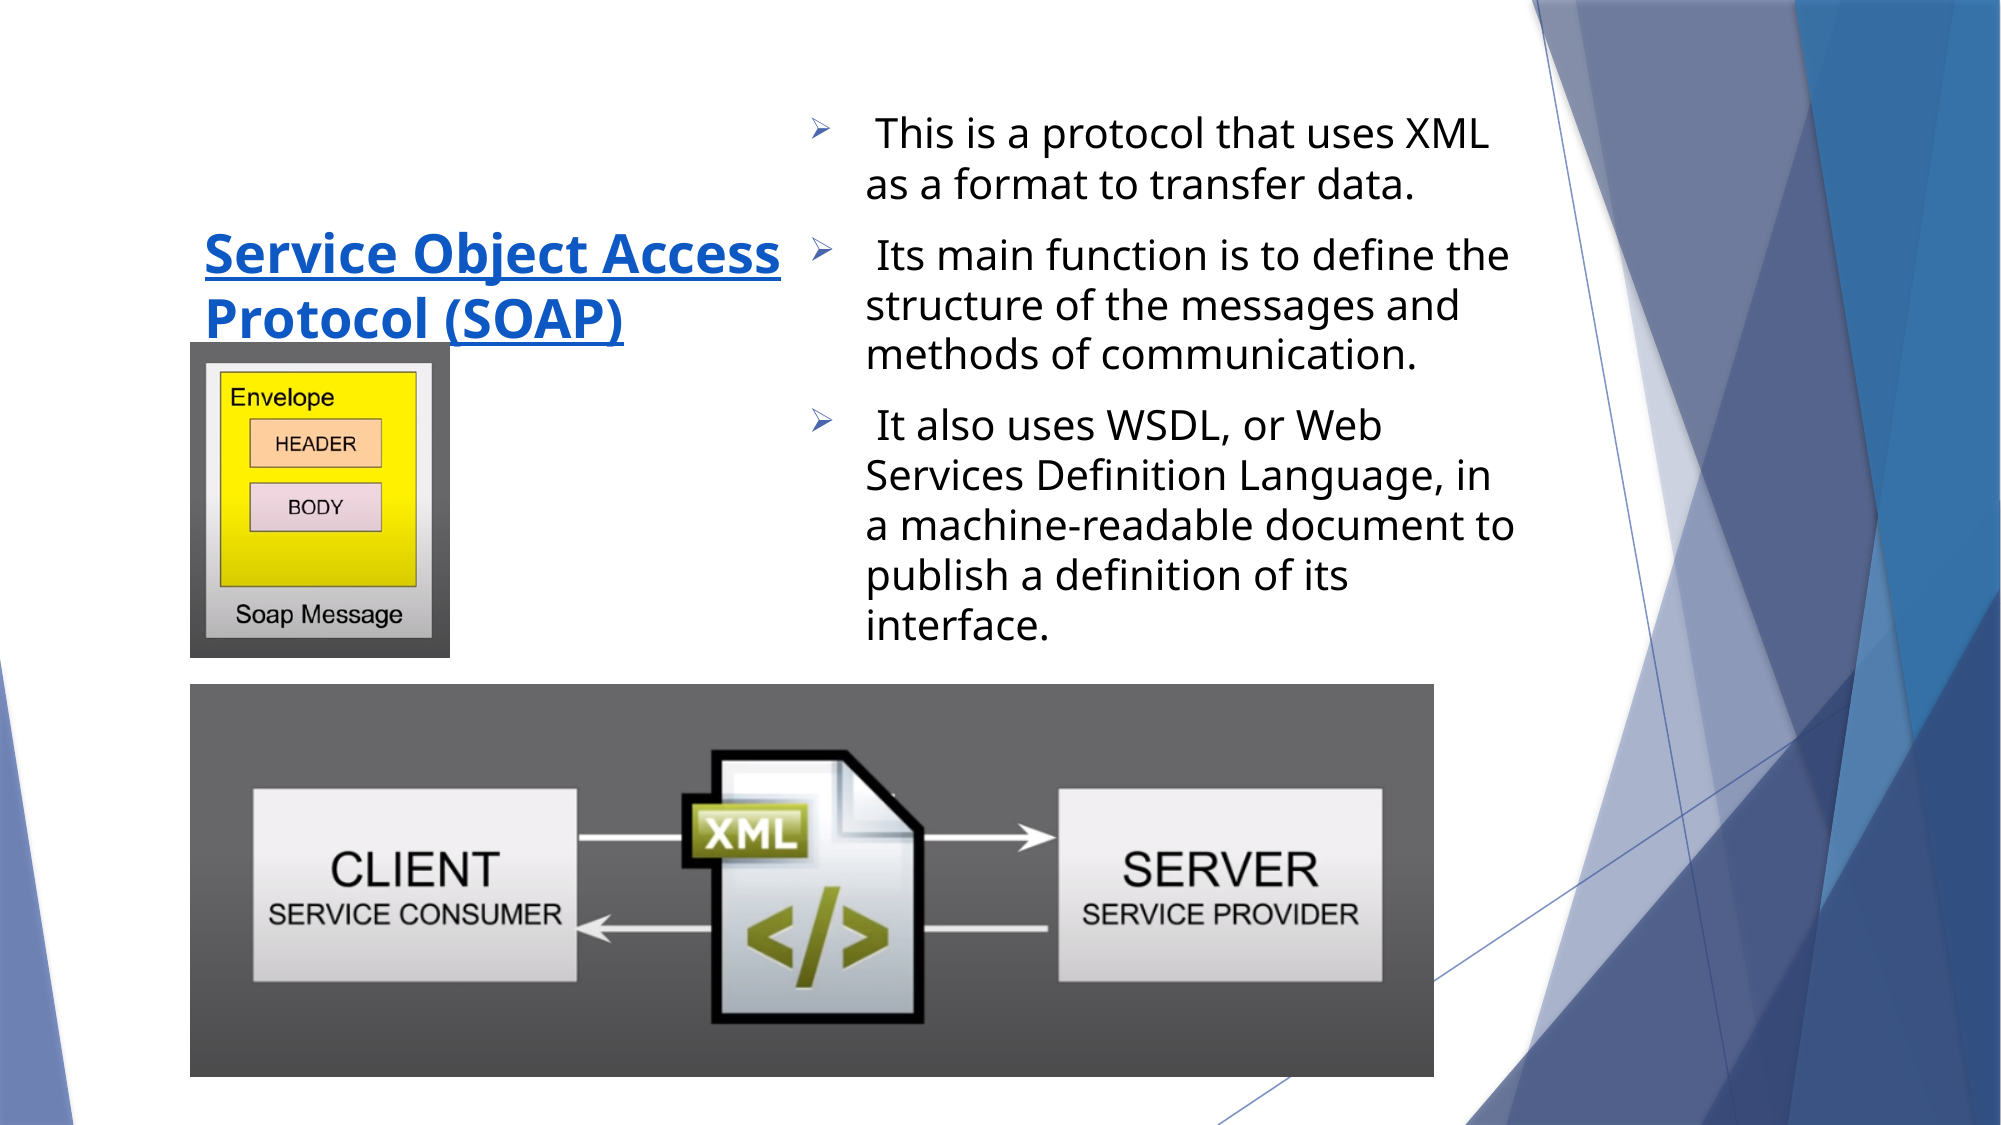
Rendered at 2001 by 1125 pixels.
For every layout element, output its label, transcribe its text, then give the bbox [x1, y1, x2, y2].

picture [189, 341, 451, 659]
picture [189, 684, 1435, 1077]
title Service Object Access Protocol (SOAP) [190, 211, 794, 422]
list This is a protocol that uses XML as a format to transfer data. Its main function is to define the structure of the messages and methods of communication. It also uses WSDL, or Web Services Definition Language, in a machine-readable document to publish a definition of its interface. [794, 99, 1535, 1007]
